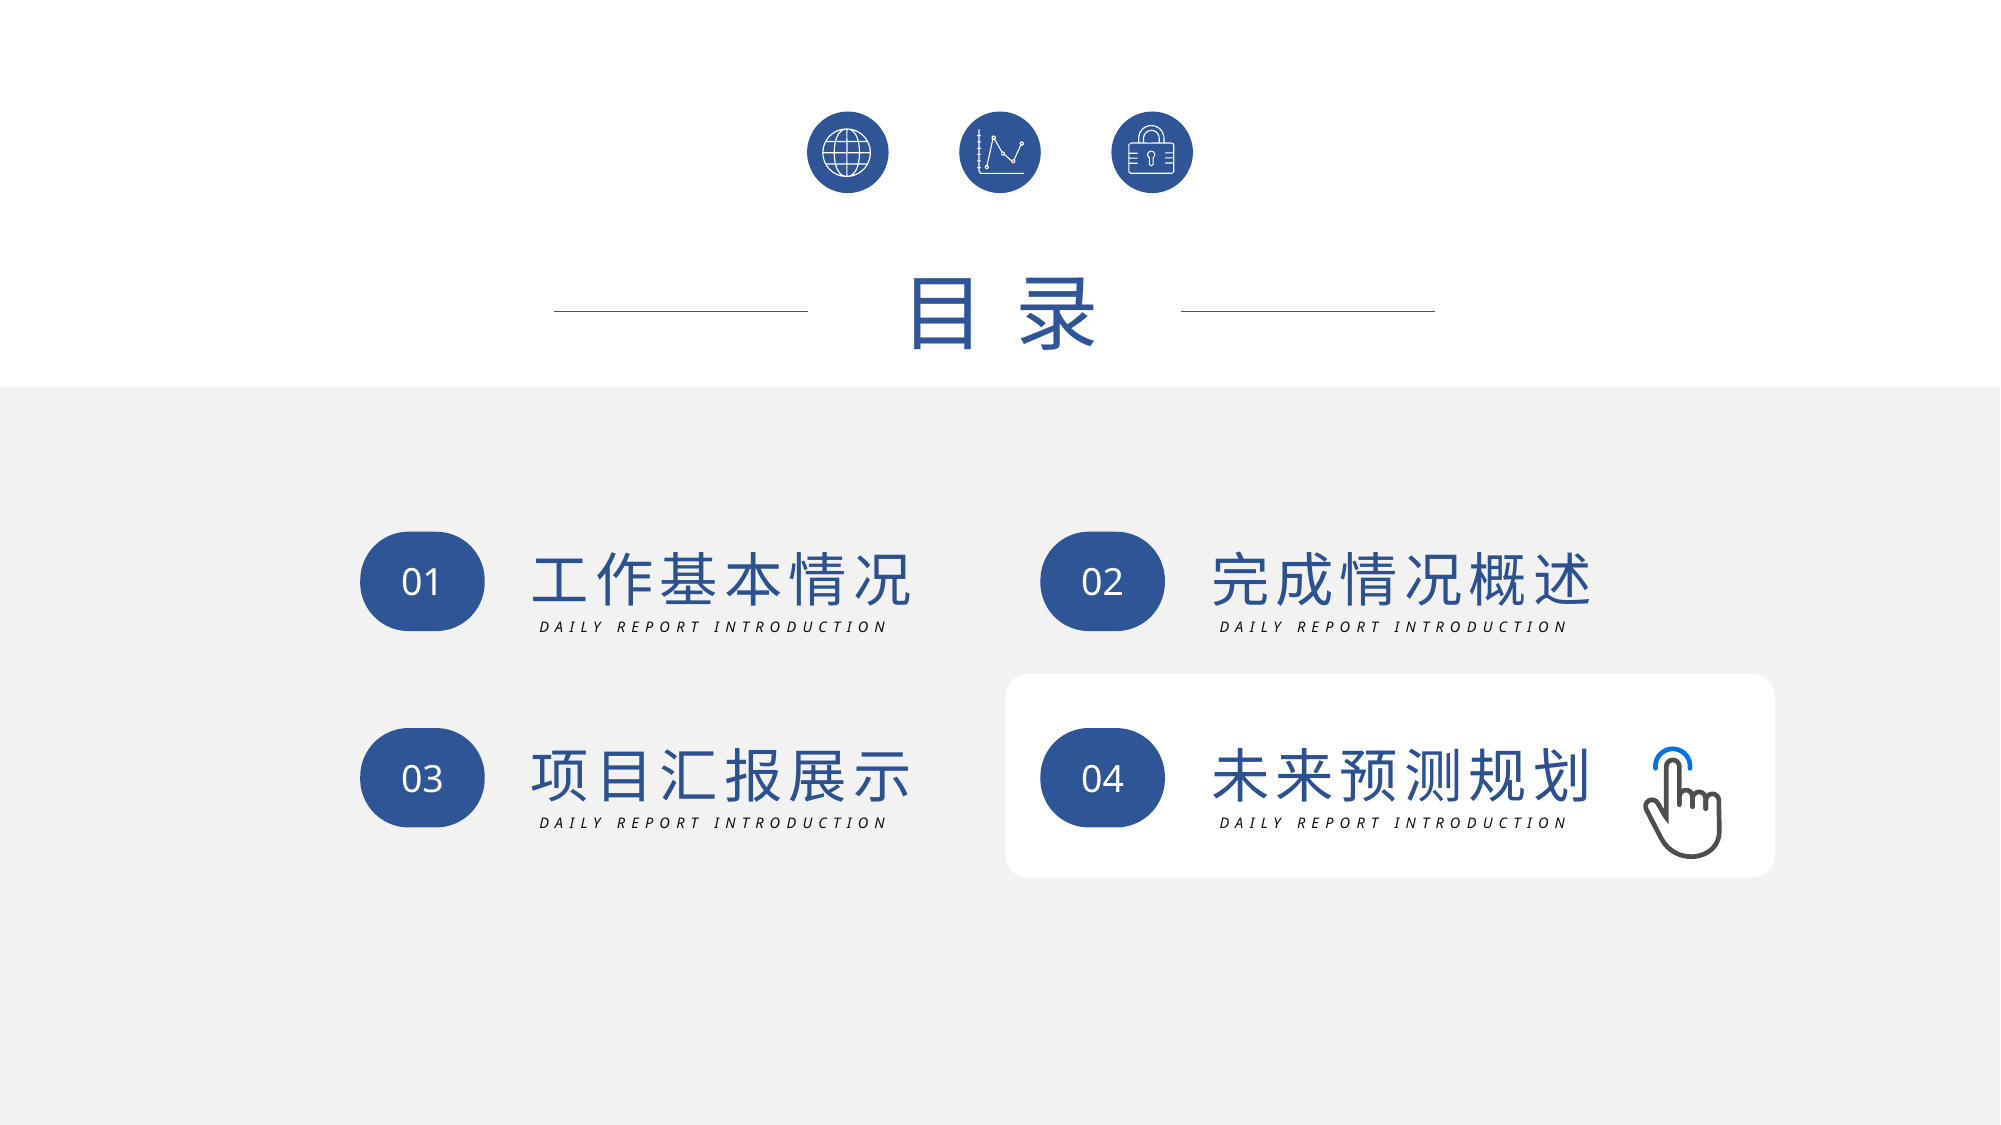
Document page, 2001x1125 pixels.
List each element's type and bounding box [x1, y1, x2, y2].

text_box [1024, 728, 1744, 840]
text_box [1024, 531, 1744, 644]
text_box [0, 386, 2000, 1125]
text_box [1640, 744, 1724, 862]
text_box [554, 253, 1436, 370]
text_box [344, 531, 1024, 644]
text_box [344, 728, 1024, 840]
text_box [1003, 672, 1778, 880]
text_box [806, 111, 1193, 194]
